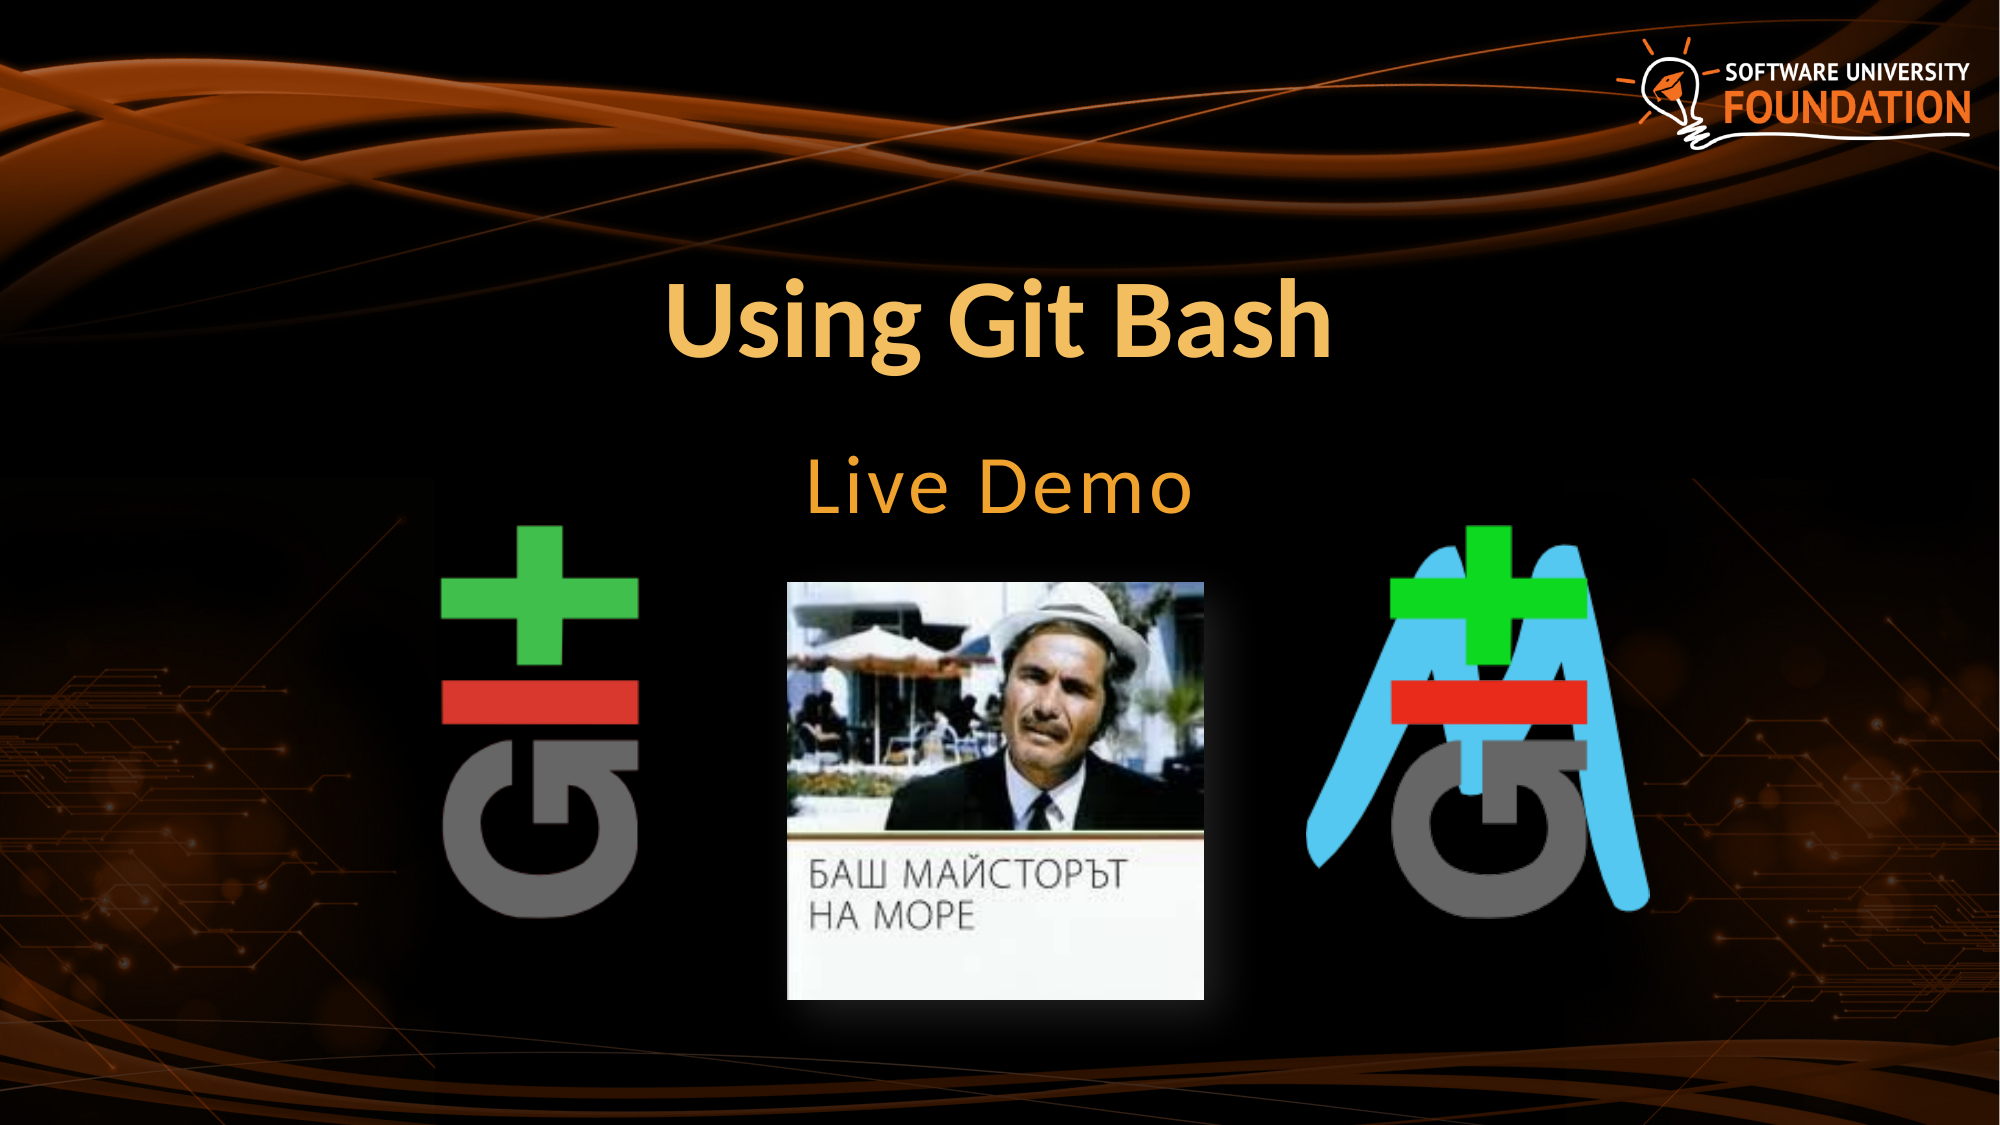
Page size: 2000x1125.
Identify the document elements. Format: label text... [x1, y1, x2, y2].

subtitle Live Demo [349, 419, 1650, 537]
title Using Git Bash [349, 252, 1650, 388]
picture [0, 0, 2000, 1125]
